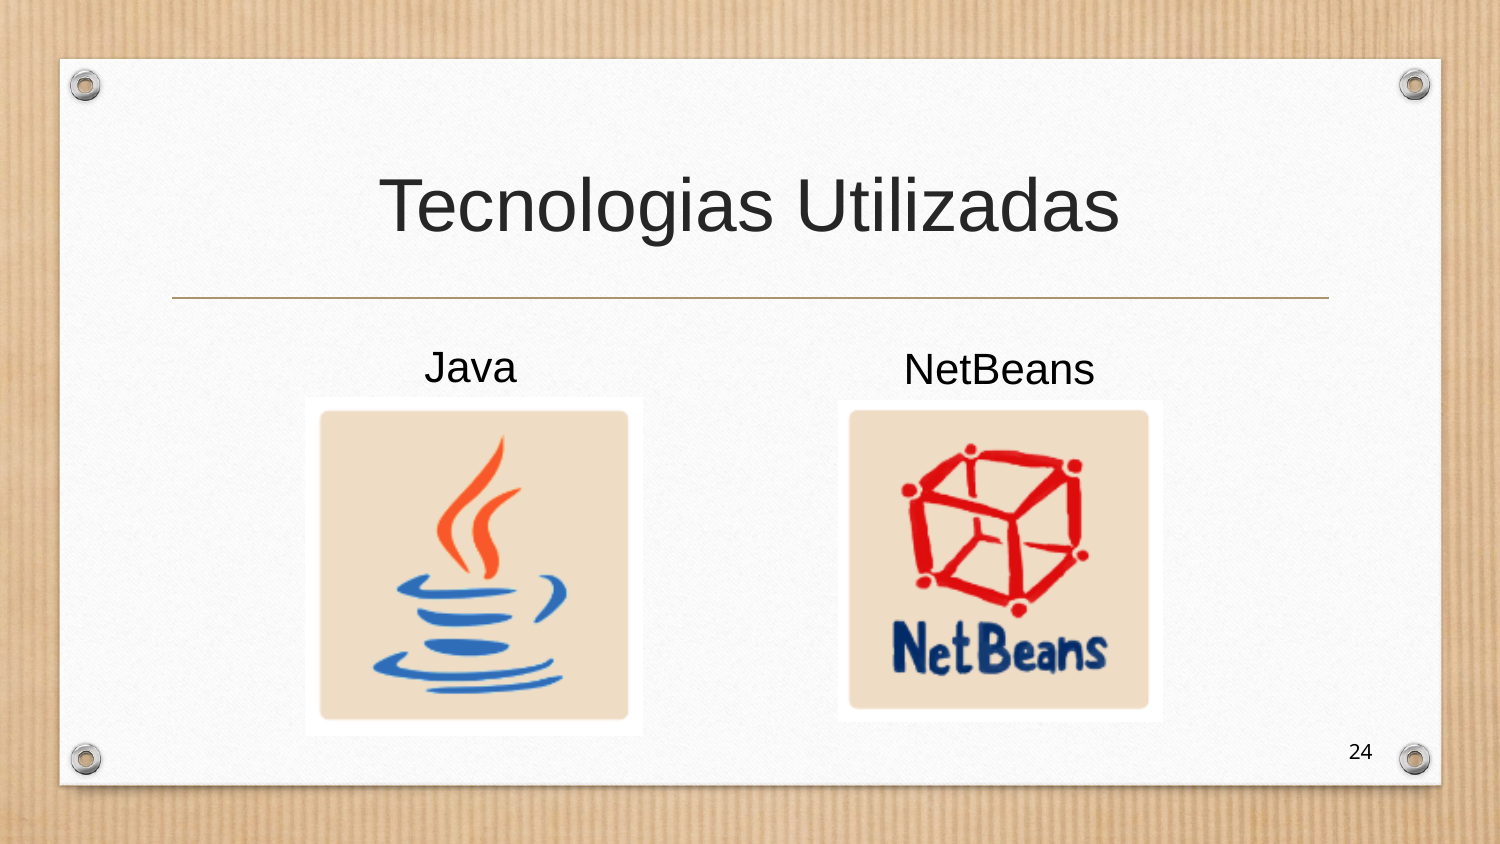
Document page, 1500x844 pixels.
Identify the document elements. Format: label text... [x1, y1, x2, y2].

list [838, 400, 1163, 723]
list NetBeans [888, 329, 1113, 400]
title Tecnologias Utilizadas [159, 120, 1341, 282]
slide_number 24 [1320, 735, 1388, 770]
picture [0, 0, 1500, 844]
list Java [409, 327, 540, 397]
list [305, 397, 644, 736]
